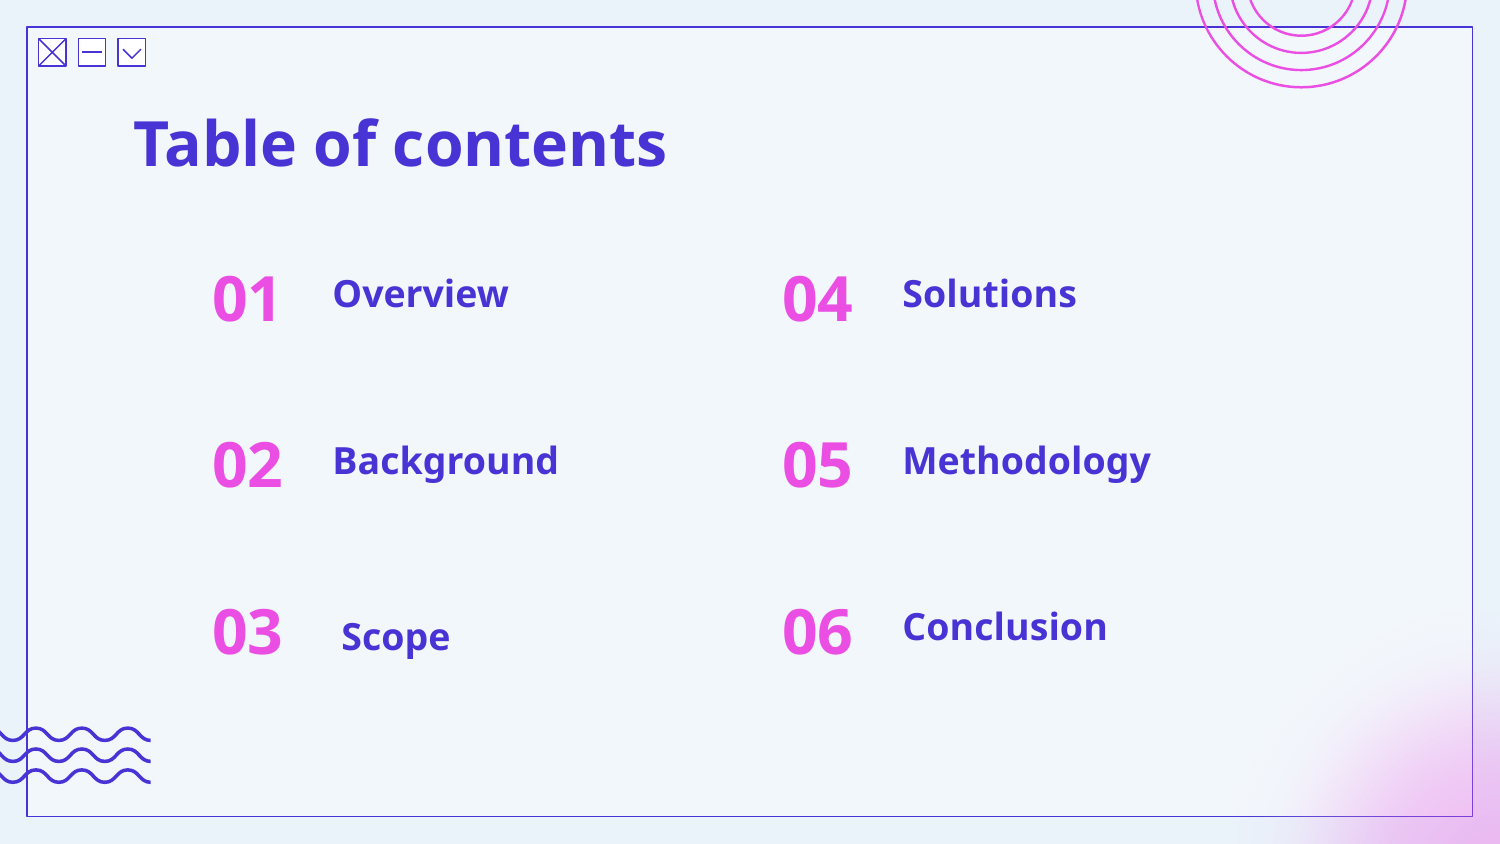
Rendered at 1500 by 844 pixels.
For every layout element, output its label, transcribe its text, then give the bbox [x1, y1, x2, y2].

subtitle Scope [326, 598, 742, 681]
subtitle Solutions [887, 255, 1303, 338]
title 02 [197, 421, 317, 504]
subtitle Conclusion [887, 588, 1303, 671]
title 05 [767, 421, 887, 504]
subtitle Background [317, 421, 733, 504]
title 03 [197, 588, 318, 671]
title 06 [767, 588, 887, 671]
title 04 [767, 255, 887, 338]
table_cell Implementation [1238, 609, 1500, 844]
subtitle Overview [317, 255, 733, 338]
title 01 [197, 255, 317, 338]
title Table of contents [118, 88, 1382, 183]
subtitle Methodology [887, 421, 1303, 504]
